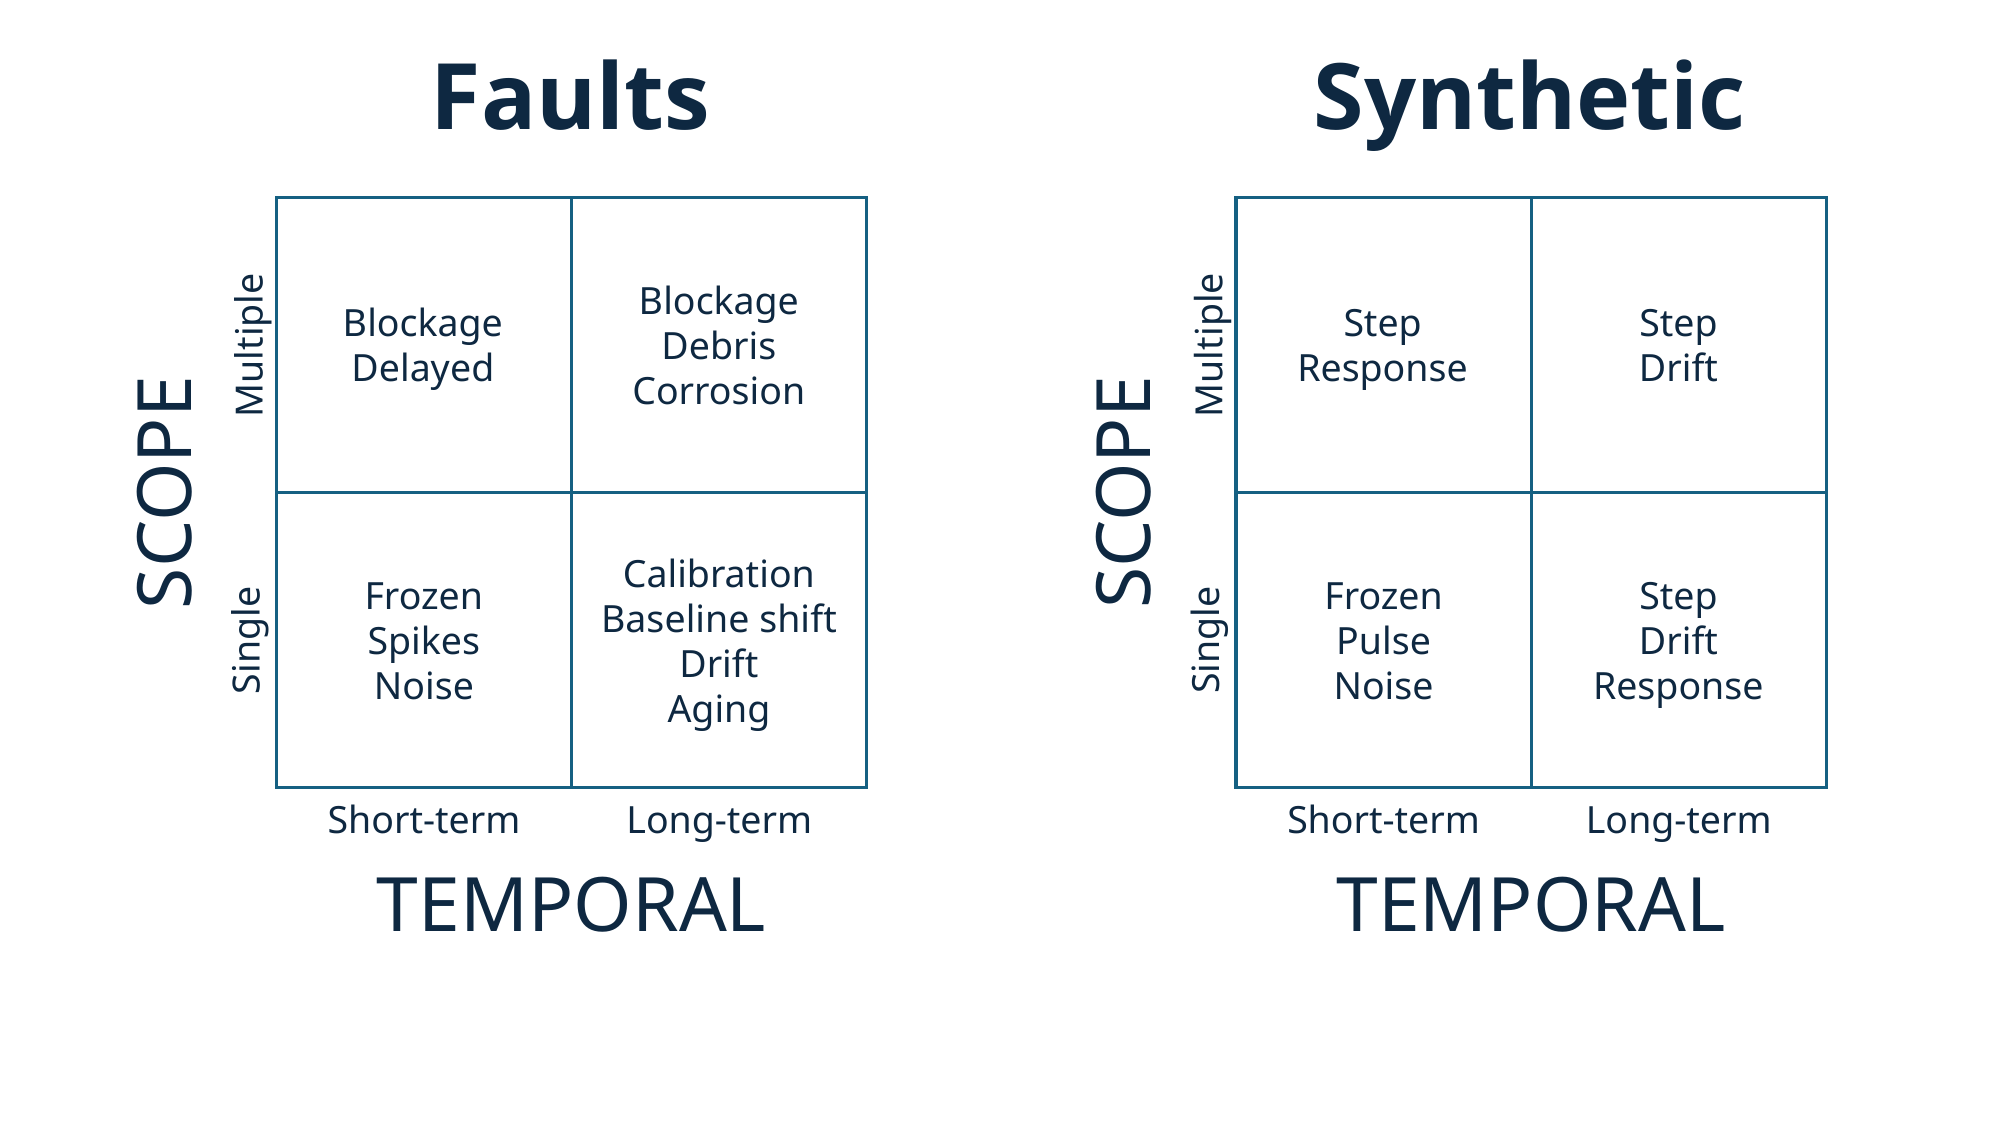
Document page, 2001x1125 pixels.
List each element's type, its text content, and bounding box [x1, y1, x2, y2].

text_box Multiple [217, 197, 276, 493]
text_box Blockage Delayed [275, 196, 571, 492]
text_box Calibration Baseline shift Drift Aging [571, 493, 867, 788]
text_box Faults [275, 30, 866, 155]
text_box Step Drift [1531, 196, 1827, 492]
text_box Long-term [571, 788, 867, 849]
text_box Short-term [276, 788, 571, 849]
text_box Single [1174, 492, 1234, 788]
text_box Step Drift Response [1530, 492, 1827, 788]
text_box Multiple [1177, 197, 1236, 493]
text_box Blockage Debris Corrosion [571, 196, 867, 493]
text_box TEMPORAL [276, 849, 867, 954]
text_box SCOPE [1068, 197, 1174, 788]
text_box SCOPE [108, 197, 214, 788]
text_box Step Response [1234, 196, 1531, 492]
text_box Frozen Pulse Noise [1236, 492, 1530, 788]
text_box Synthetic [1234, 30, 1825, 155]
text_box Frozen Spikes Noise [276, 492, 571, 788]
text_box Single [214, 492, 275, 788]
text_box TEMPORAL [1236, 848, 1827, 954]
text_box Long-term [1531, 788, 1827, 848]
text_box Short-term [1236, 788, 1531, 848]
